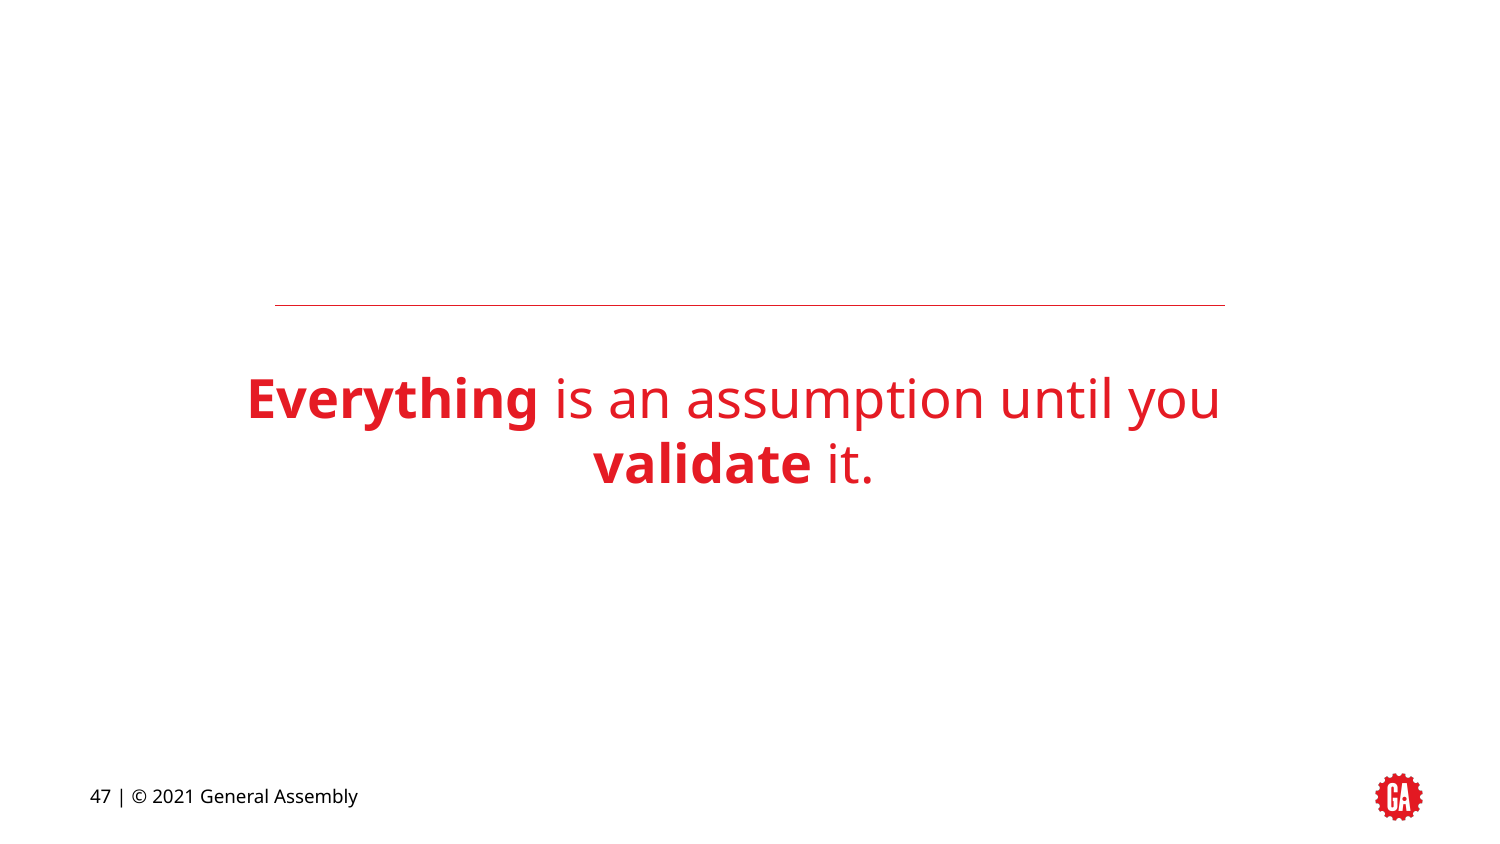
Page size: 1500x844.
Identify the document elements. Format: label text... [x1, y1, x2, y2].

slide_number ‹#› | © 2021 General Assembly [75, 764, 465, 830]
title Everything is an assumption until you validate it. [230, 349, 1239, 560]
picture [1373, 771, 1425, 823]
